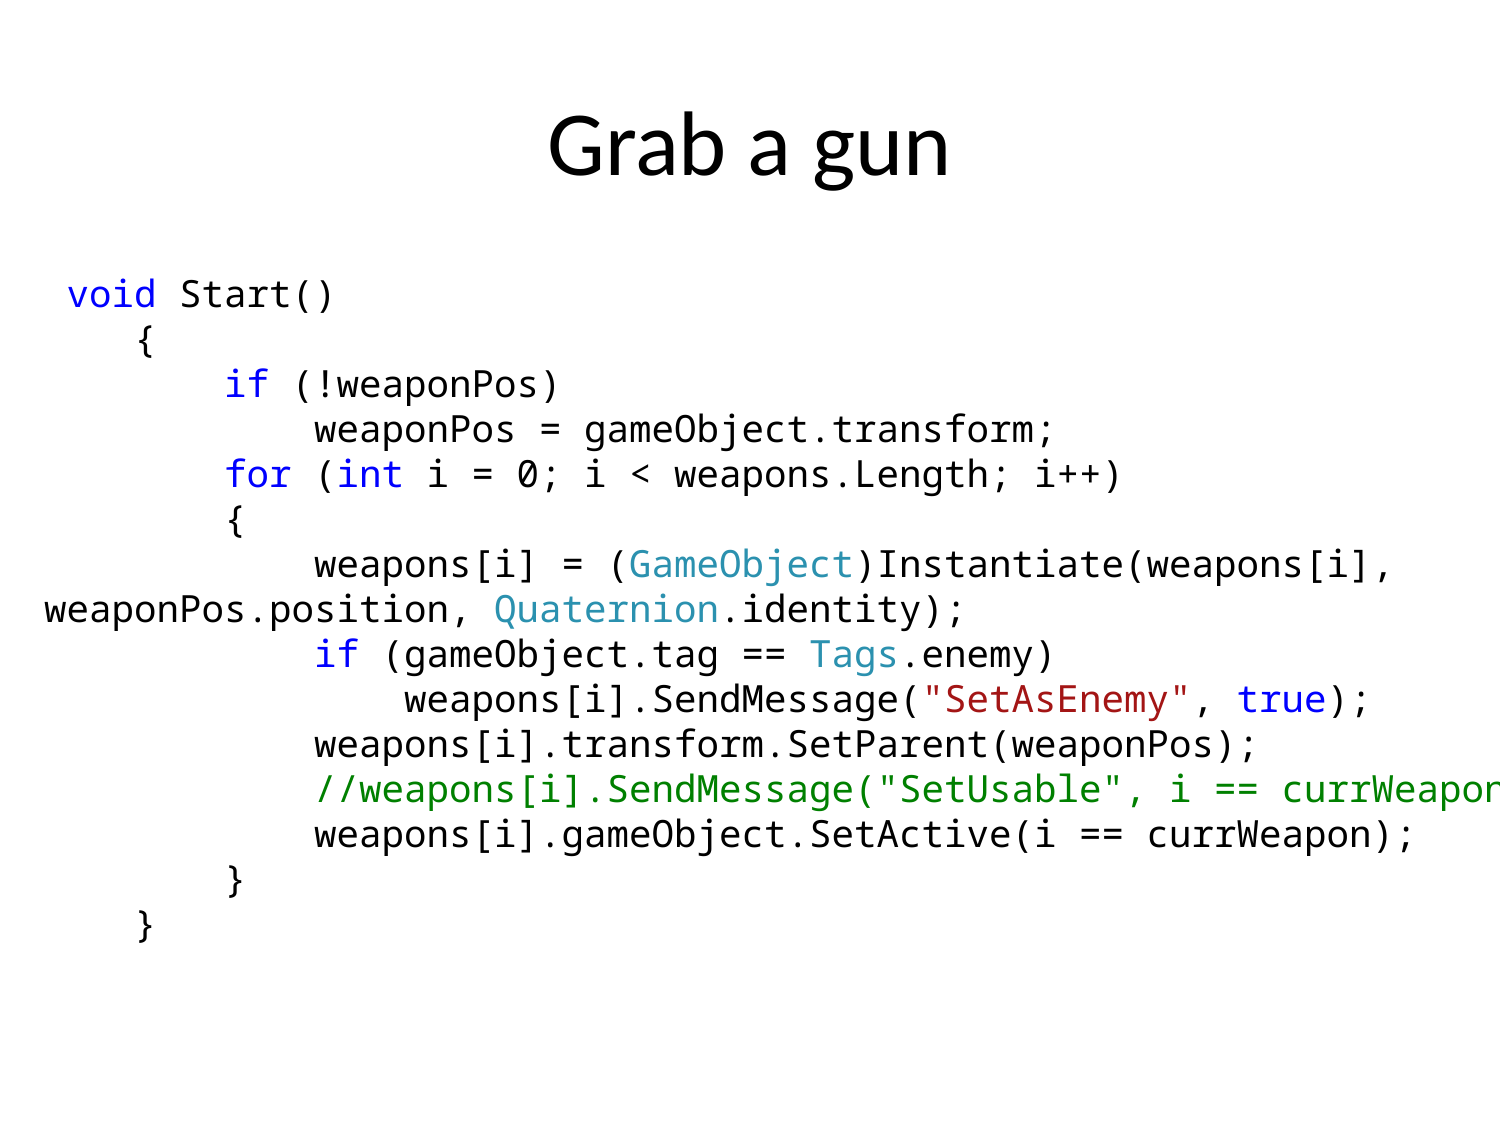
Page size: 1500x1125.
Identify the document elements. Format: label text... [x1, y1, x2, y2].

title Grab a gun [75, 45, 1425, 233]
text_box void Start() { if (!weaponPos) weaponPos = gameObject.transform; for (int i = 0; i < weapons.Length; i++) { weapons[i] = (GameObject)Instantiate(weapons[i], weaponPos.position, Quaternion.identity); if (gameObject.tag == Tags.enemy) weapons[i].SendMessage("SetAsEnemy", true); weapons[i].transform.SetParent(weaponPos); //weapons[i].SendMessage("SetUsable", i == currWeapon); weapons[i].gameObject.SetActive(i == currWeapon); } } [29, 262, 1500, 953]
